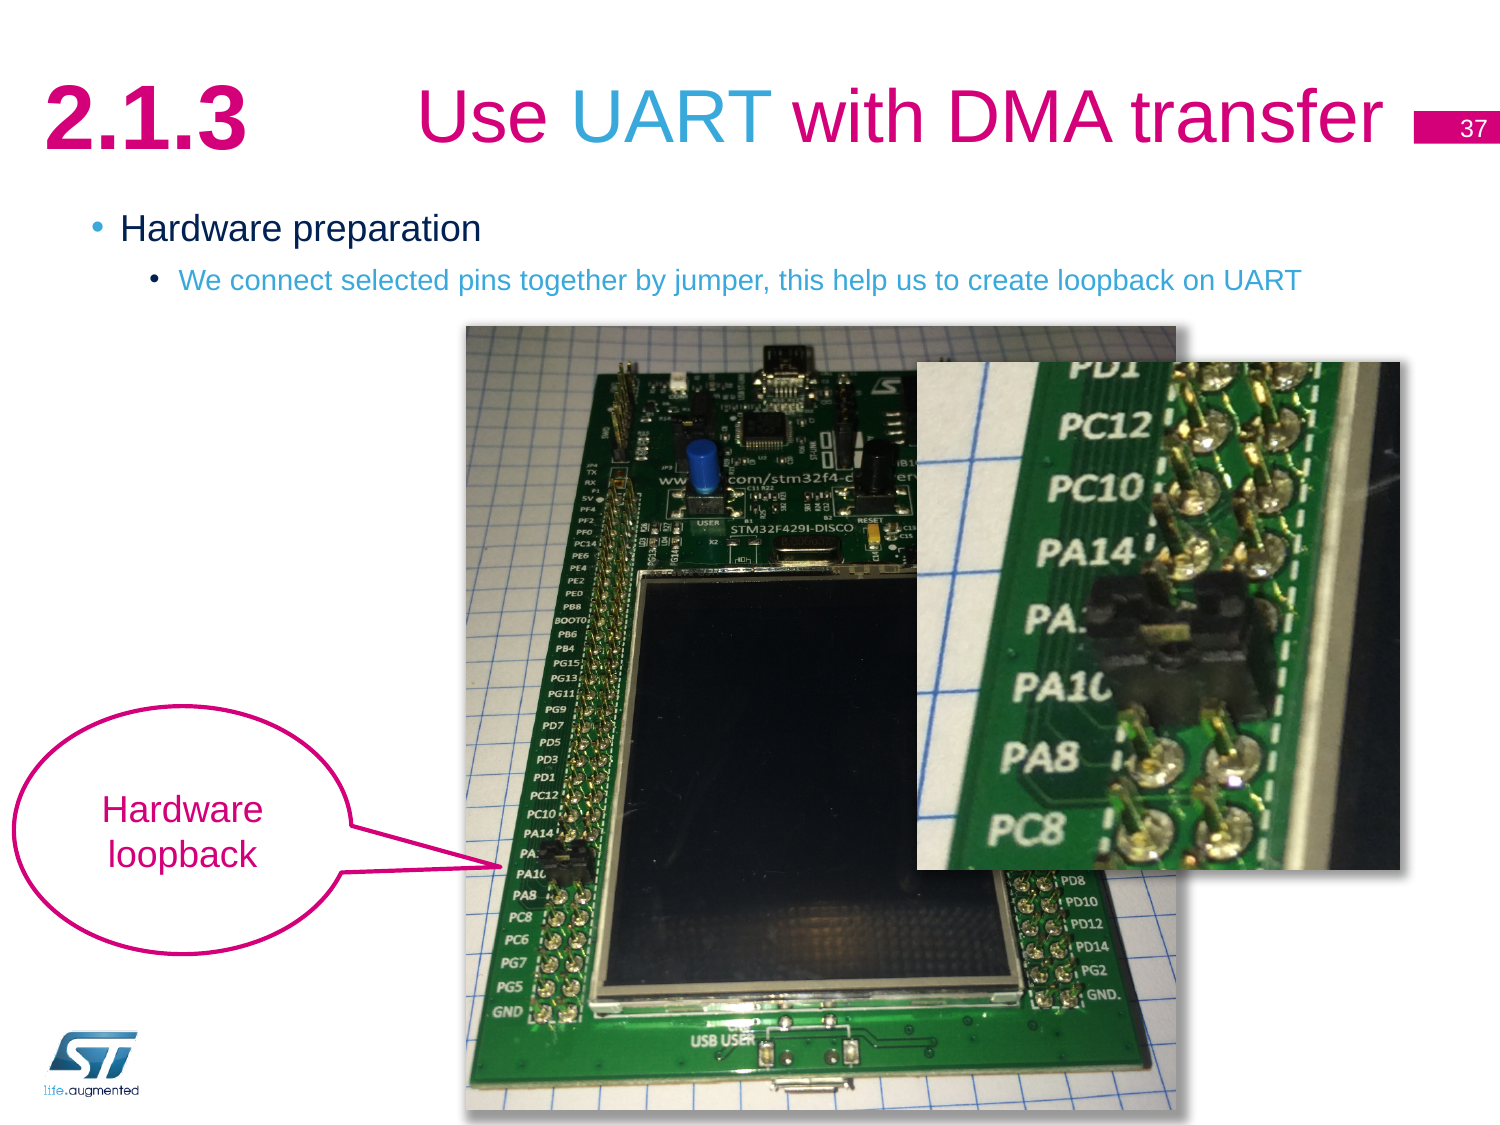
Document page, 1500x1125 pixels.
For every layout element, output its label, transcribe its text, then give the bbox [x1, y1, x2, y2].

text_box Hardware loopback [11, 704, 461, 957]
slide_number 37 [1413, 111, 1500, 144]
text_box 2.1.3 [29, 19, 313, 207]
title Use UART with DMA transfer [74, 18, 1400, 196]
picture [36, 1022, 147, 1103]
list Hardware preparation We connect selected pins together by jumper, this help us to create loopback on UART [75, 196, 1427, 439]
picture [466, 326, 1400, 1110]
